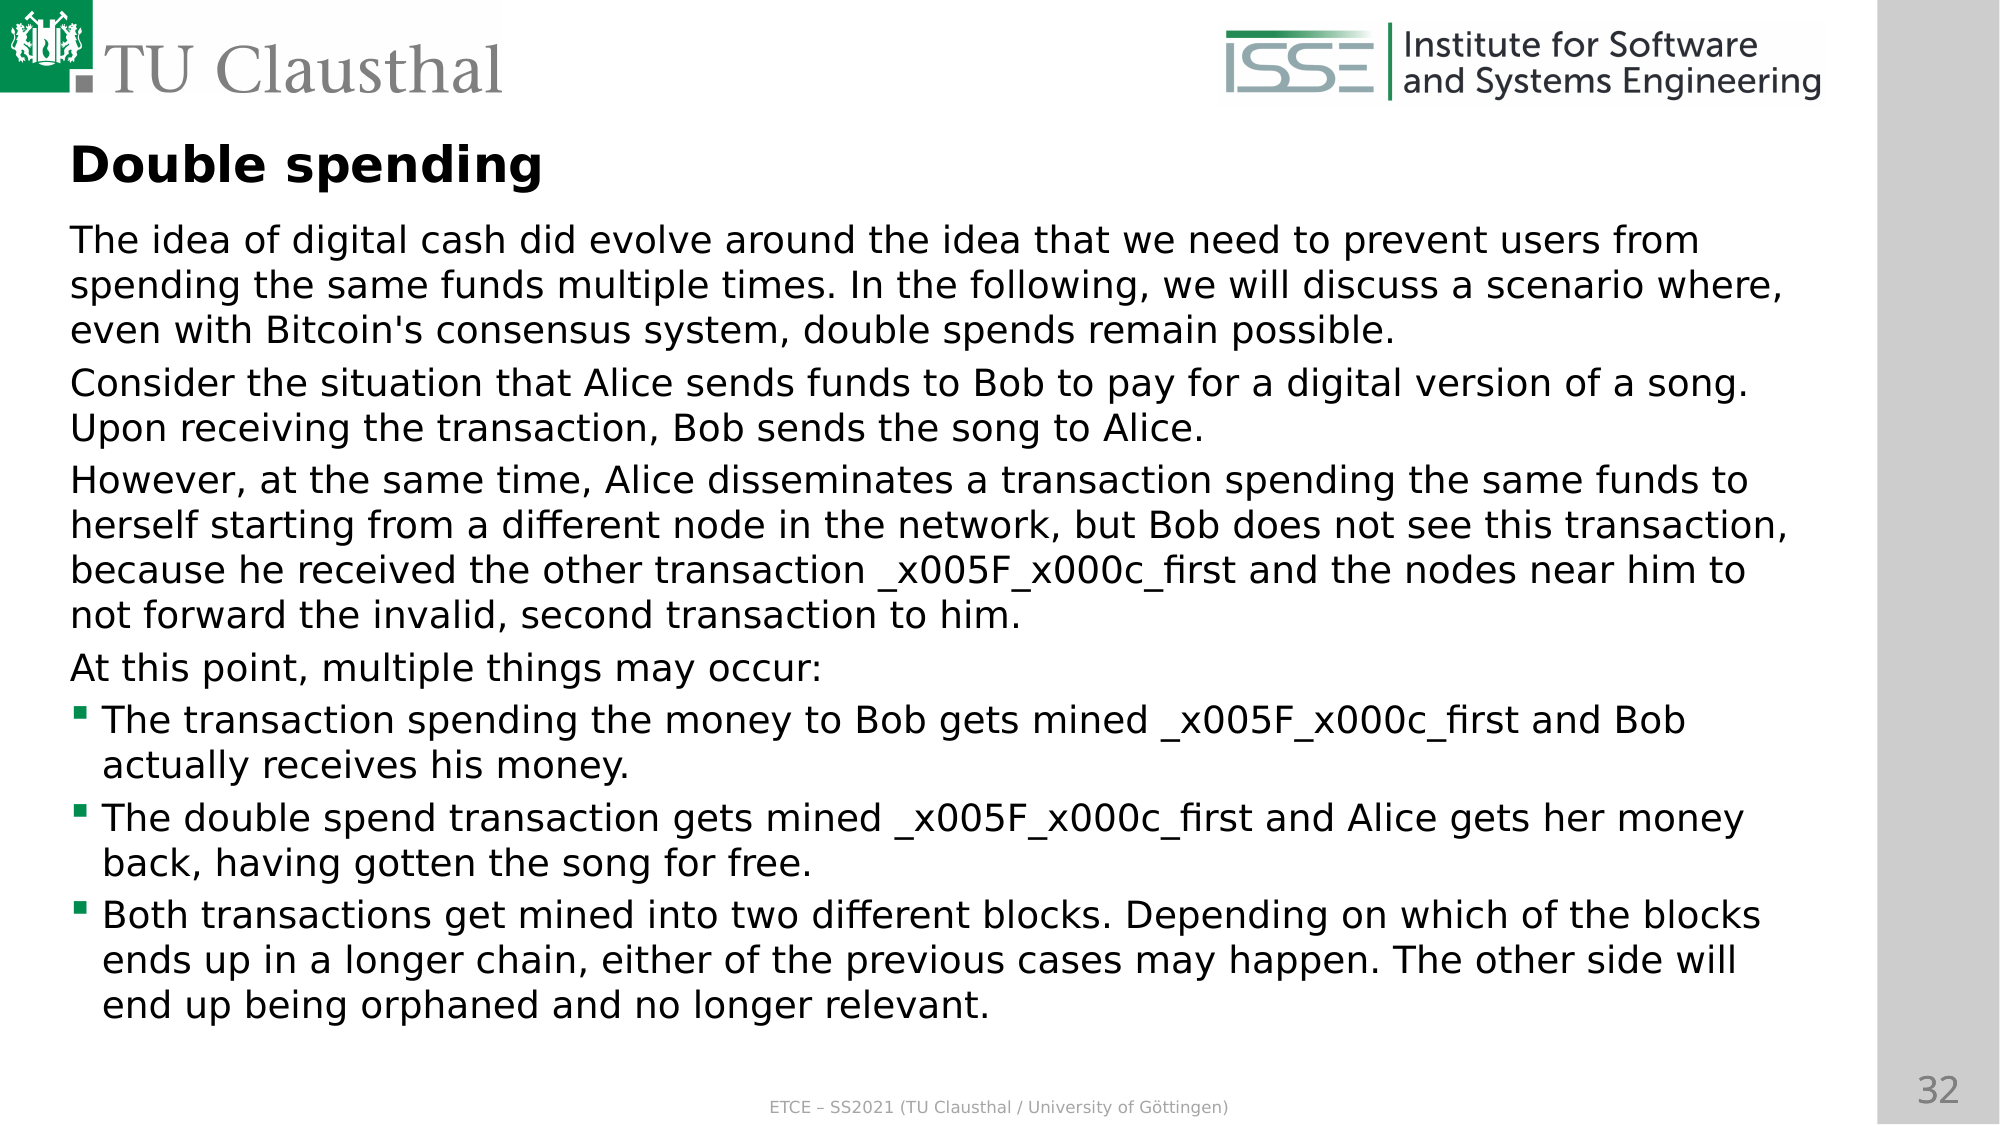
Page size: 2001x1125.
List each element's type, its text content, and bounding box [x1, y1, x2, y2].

text_box Double spending [55, 125, 1819, 208]
picture [1218, 22, 1826, 107]
text_box ETCE – SS2021 (TU Clausthal / University of Göttingen) [0, 1089, 2000, 1125]
text_box The idea of digital cash did evolve around the idea that we need to prevent users from spending the same funds multiple times. In the following, we will discuss a scenario where, even with Bitcoin's consensus system, double spends remain possible. Consider the situation that Alice sends funds to Bob to pay for a digital version of a song. Upon receiving the transaction, Bob sends the song to Alice. However, at the same time, Alice disseminates a transaction spending the same funds to herself starting from a different node in the network, but Bob does not see this transaction, because he received the other transaction _x005F_x000c_first and the nodes near him to not forward the invalid, second transaction to him. At this point, multiple things may occur: The transaction spending the money to Bob gets mined _x005F_x000c_first and Bob actually receives his money. The double spend transaction gets mined _x005F_x000c_first and Alice gets her money back, having gotten the song for free. Both transactions get mined into two different blocks. Depending on which of the blocks ends up in a longer chain, either of the previous cases may happen. The other side will end up being orphaned and no longer relevant. [55, 208, 1819, 1035]
picture [0, 0, 502, 93]
